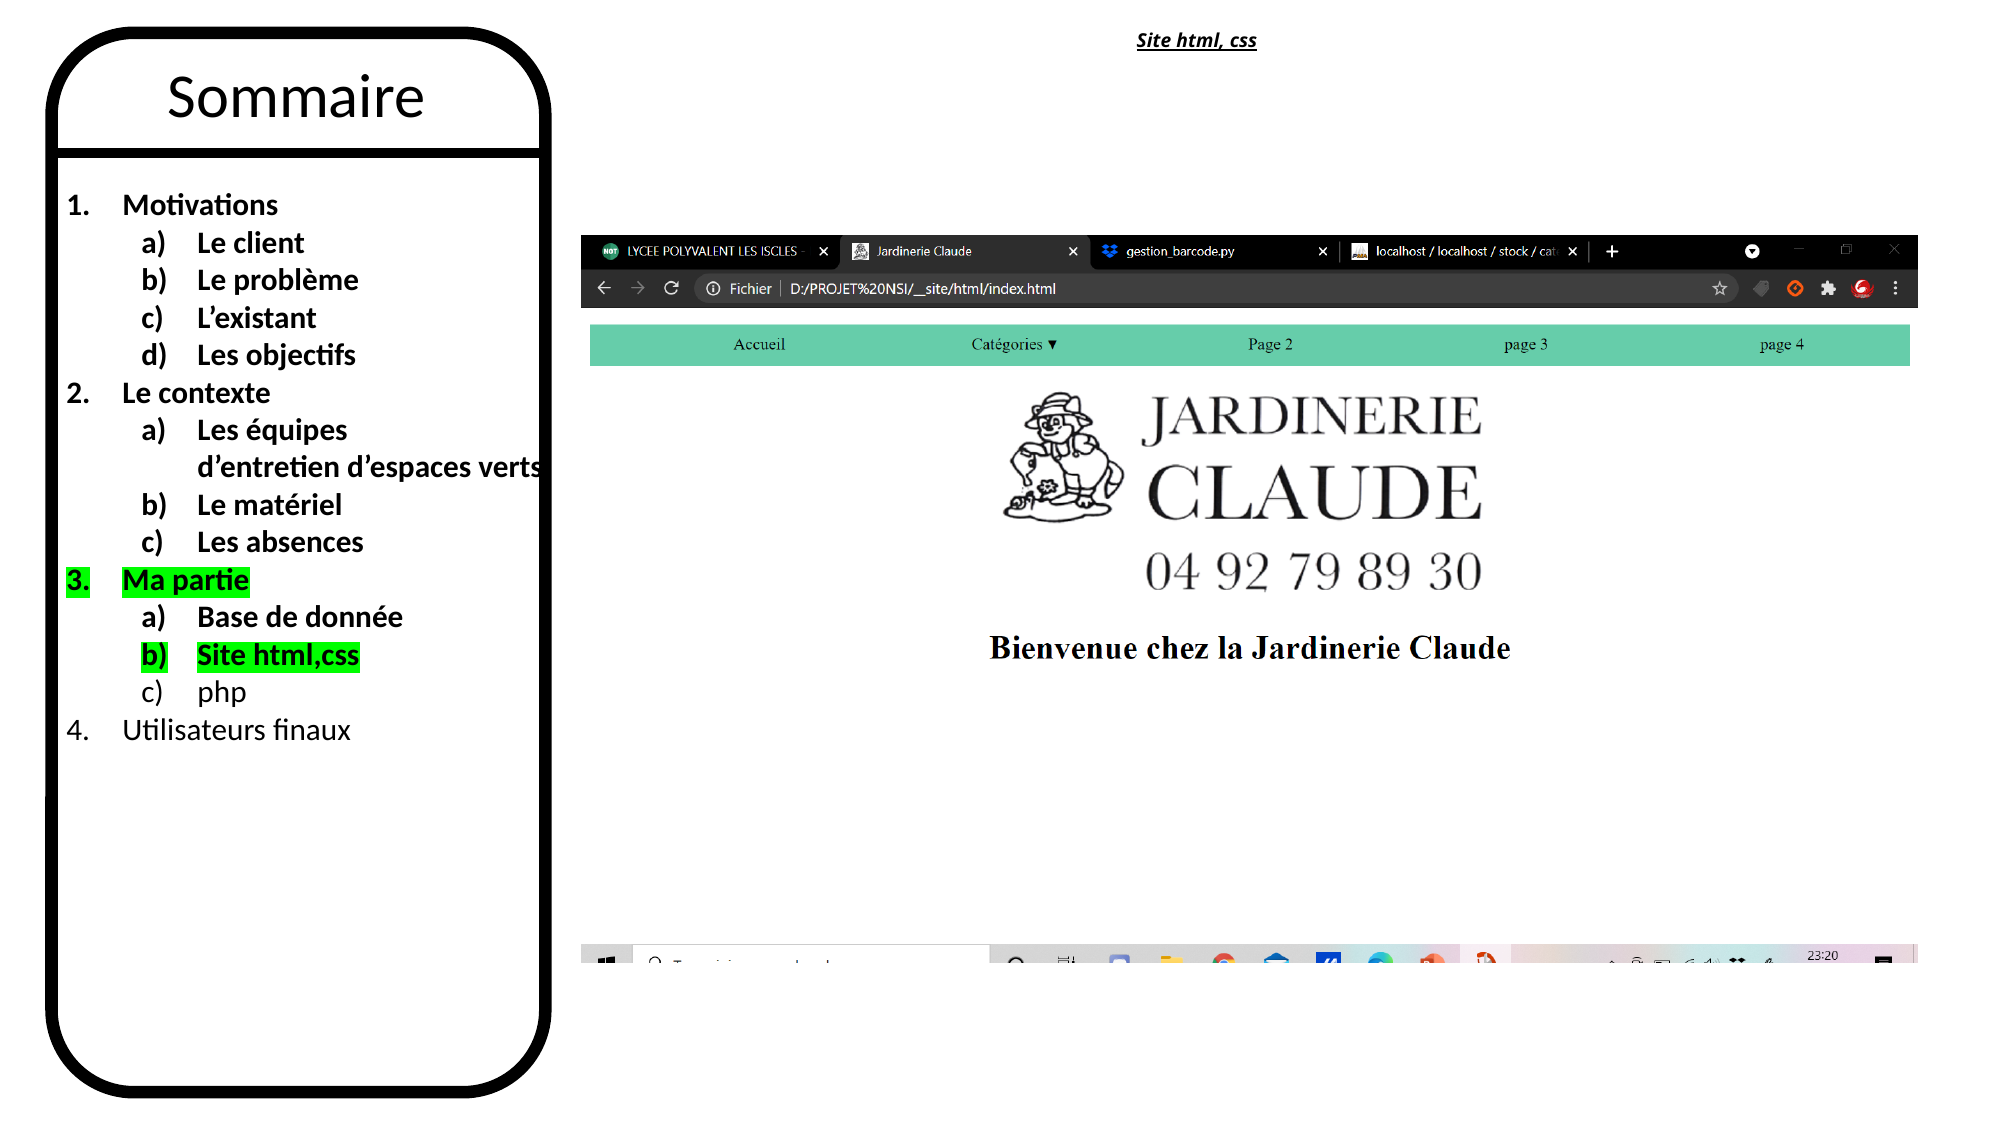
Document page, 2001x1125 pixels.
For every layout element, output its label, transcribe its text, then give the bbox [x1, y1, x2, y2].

text_box Sommaire [152, 47, 444, 138]
text_box [50, 31, 547, 1094]
picture [581, 235, 1918, 963]
title Site html, css [842, 23, 1552, 60]
text_box Motivations Le client Le problème L’existant Les objectifs Le contexte Les équipes d’entretien d’espaces verts Le matériel Les absences Ma partie Base de donnée Site html,css php Utilisateurs finaux [51, 177, 564, 754]
